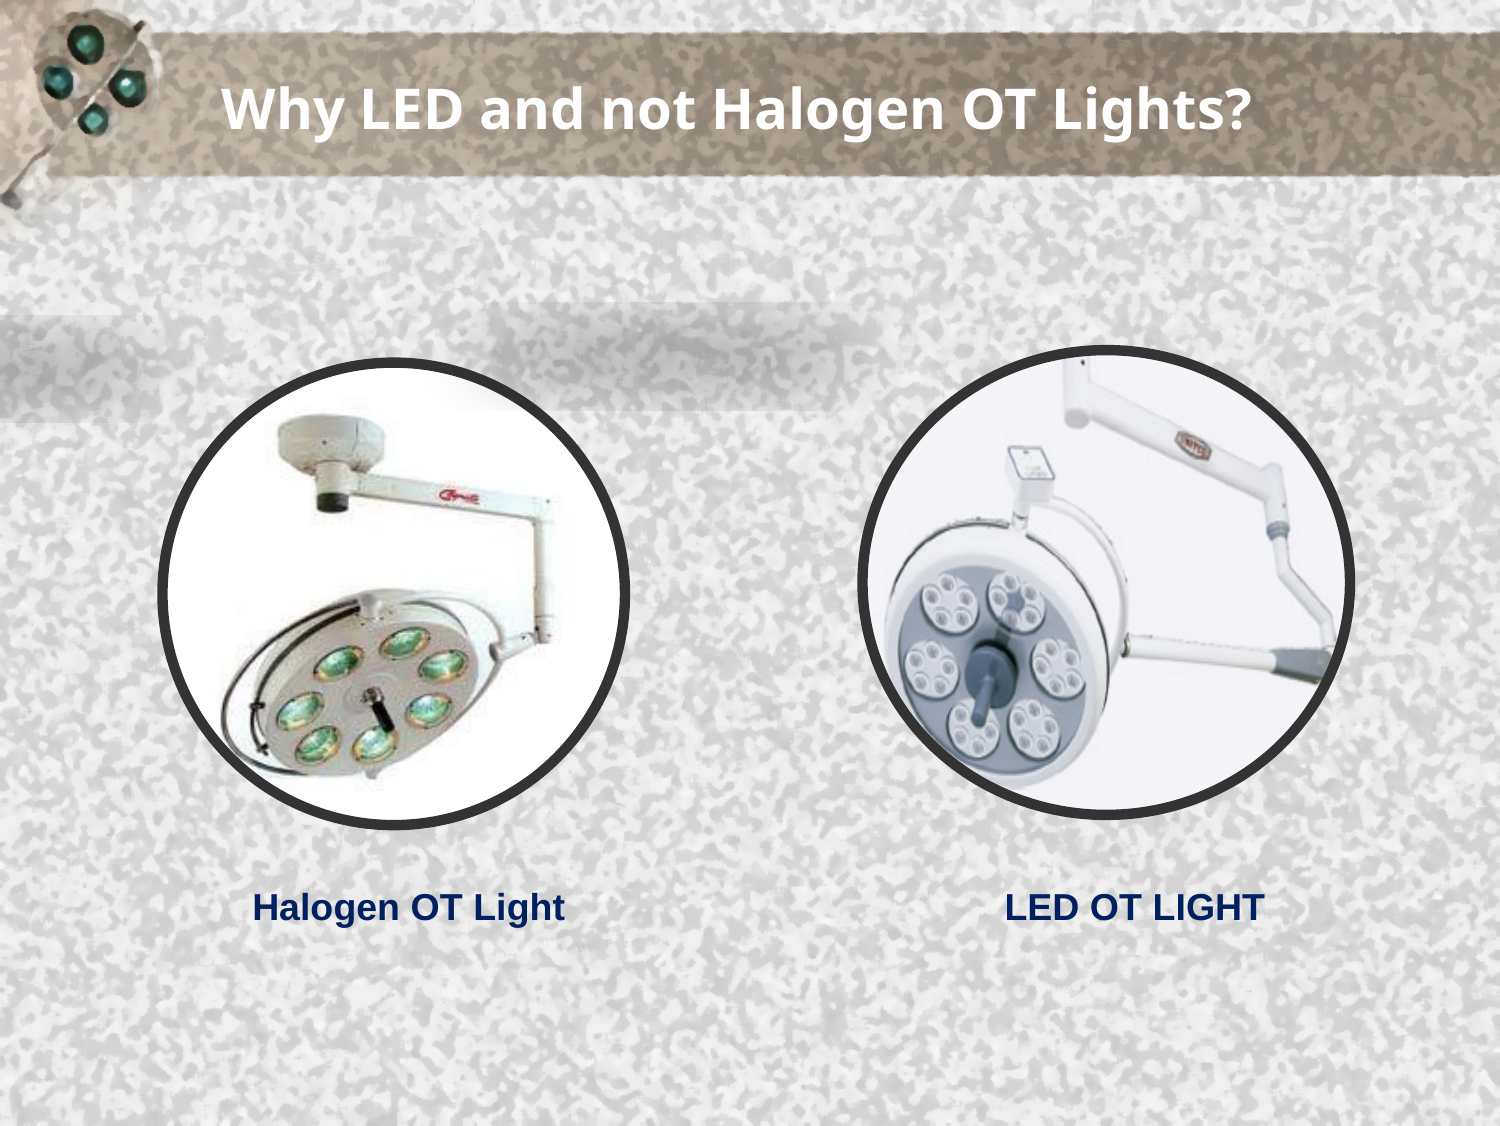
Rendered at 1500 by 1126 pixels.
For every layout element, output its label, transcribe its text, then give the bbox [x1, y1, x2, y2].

title Why LED and not Halogen OT Lights? [206, 65, 1500, 150]
text_box LED OT LIGHT [989, 875, 1281, 935]
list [162, 362, 626, 826]
text_box Halogen OT Light [237, 875, 688, 935]
picture [0, 0, 1500, 1126]
